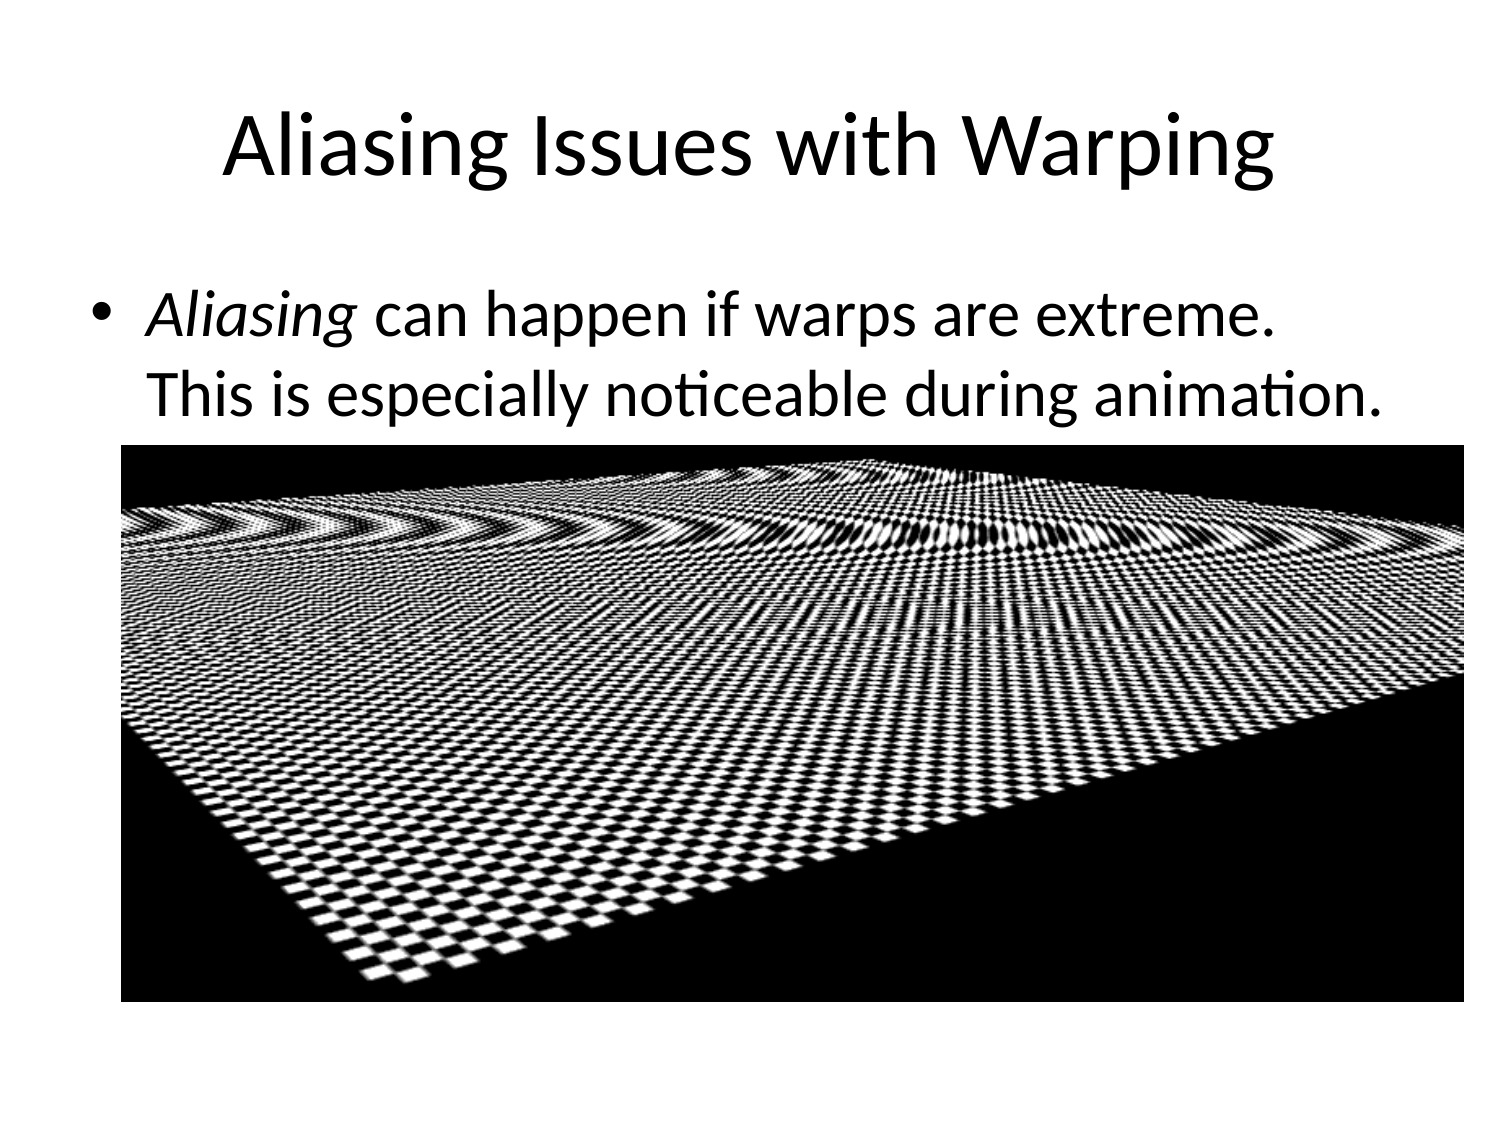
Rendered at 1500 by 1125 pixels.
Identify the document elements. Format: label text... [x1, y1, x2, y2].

title Aliasing Issues with Warping [75, 45, 1425, 233]
picture [120, 445, 1464, 1003]
list Aliasing can happen if warps are extreme. This is especially noticeable during animation. [75, 262, 1425, 1005]
